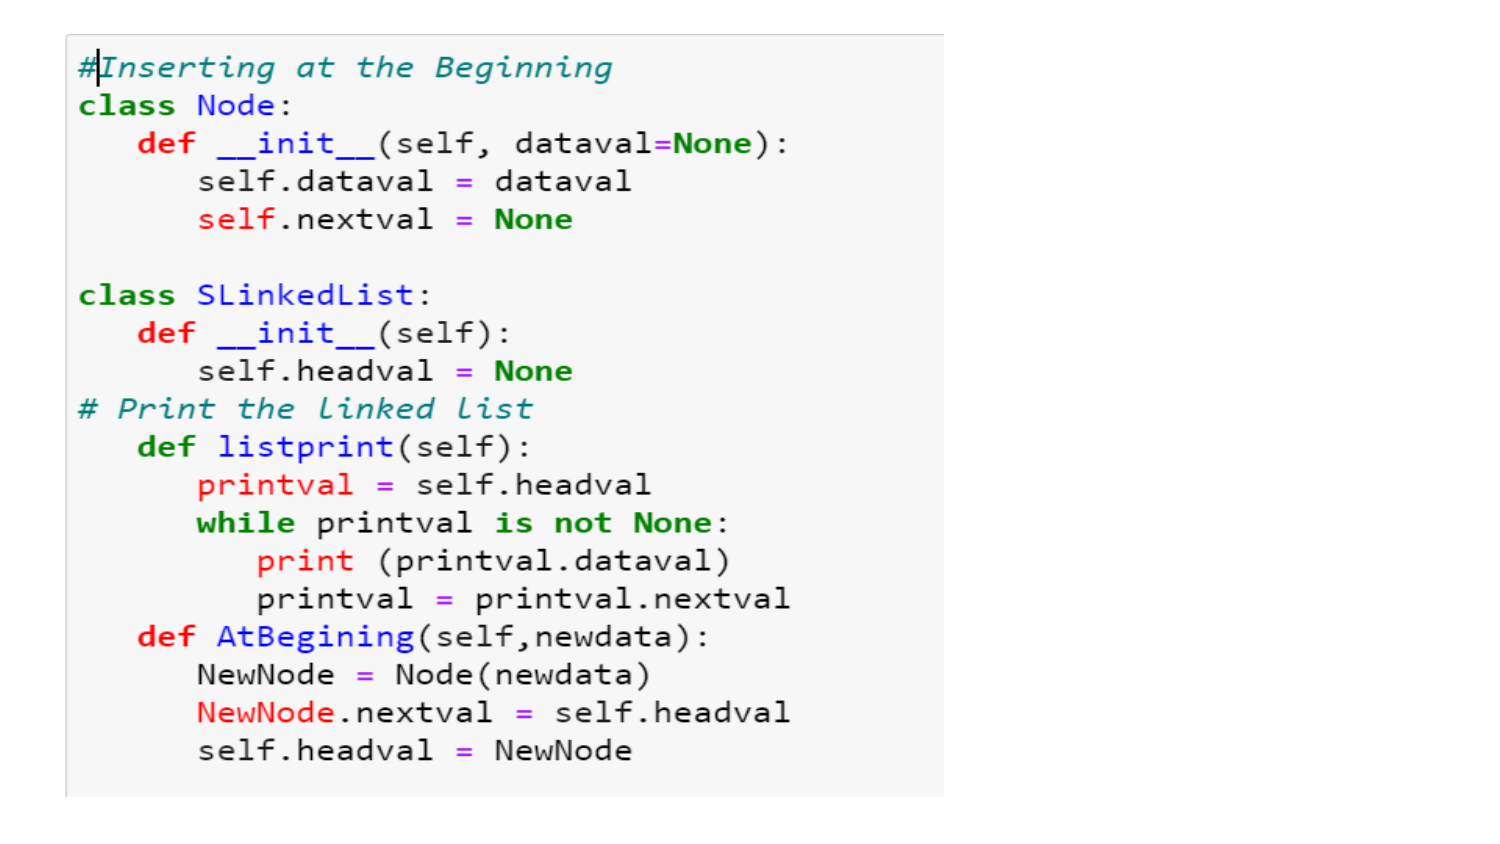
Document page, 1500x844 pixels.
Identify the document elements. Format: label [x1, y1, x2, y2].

picture [49, 34, 944, 798]
